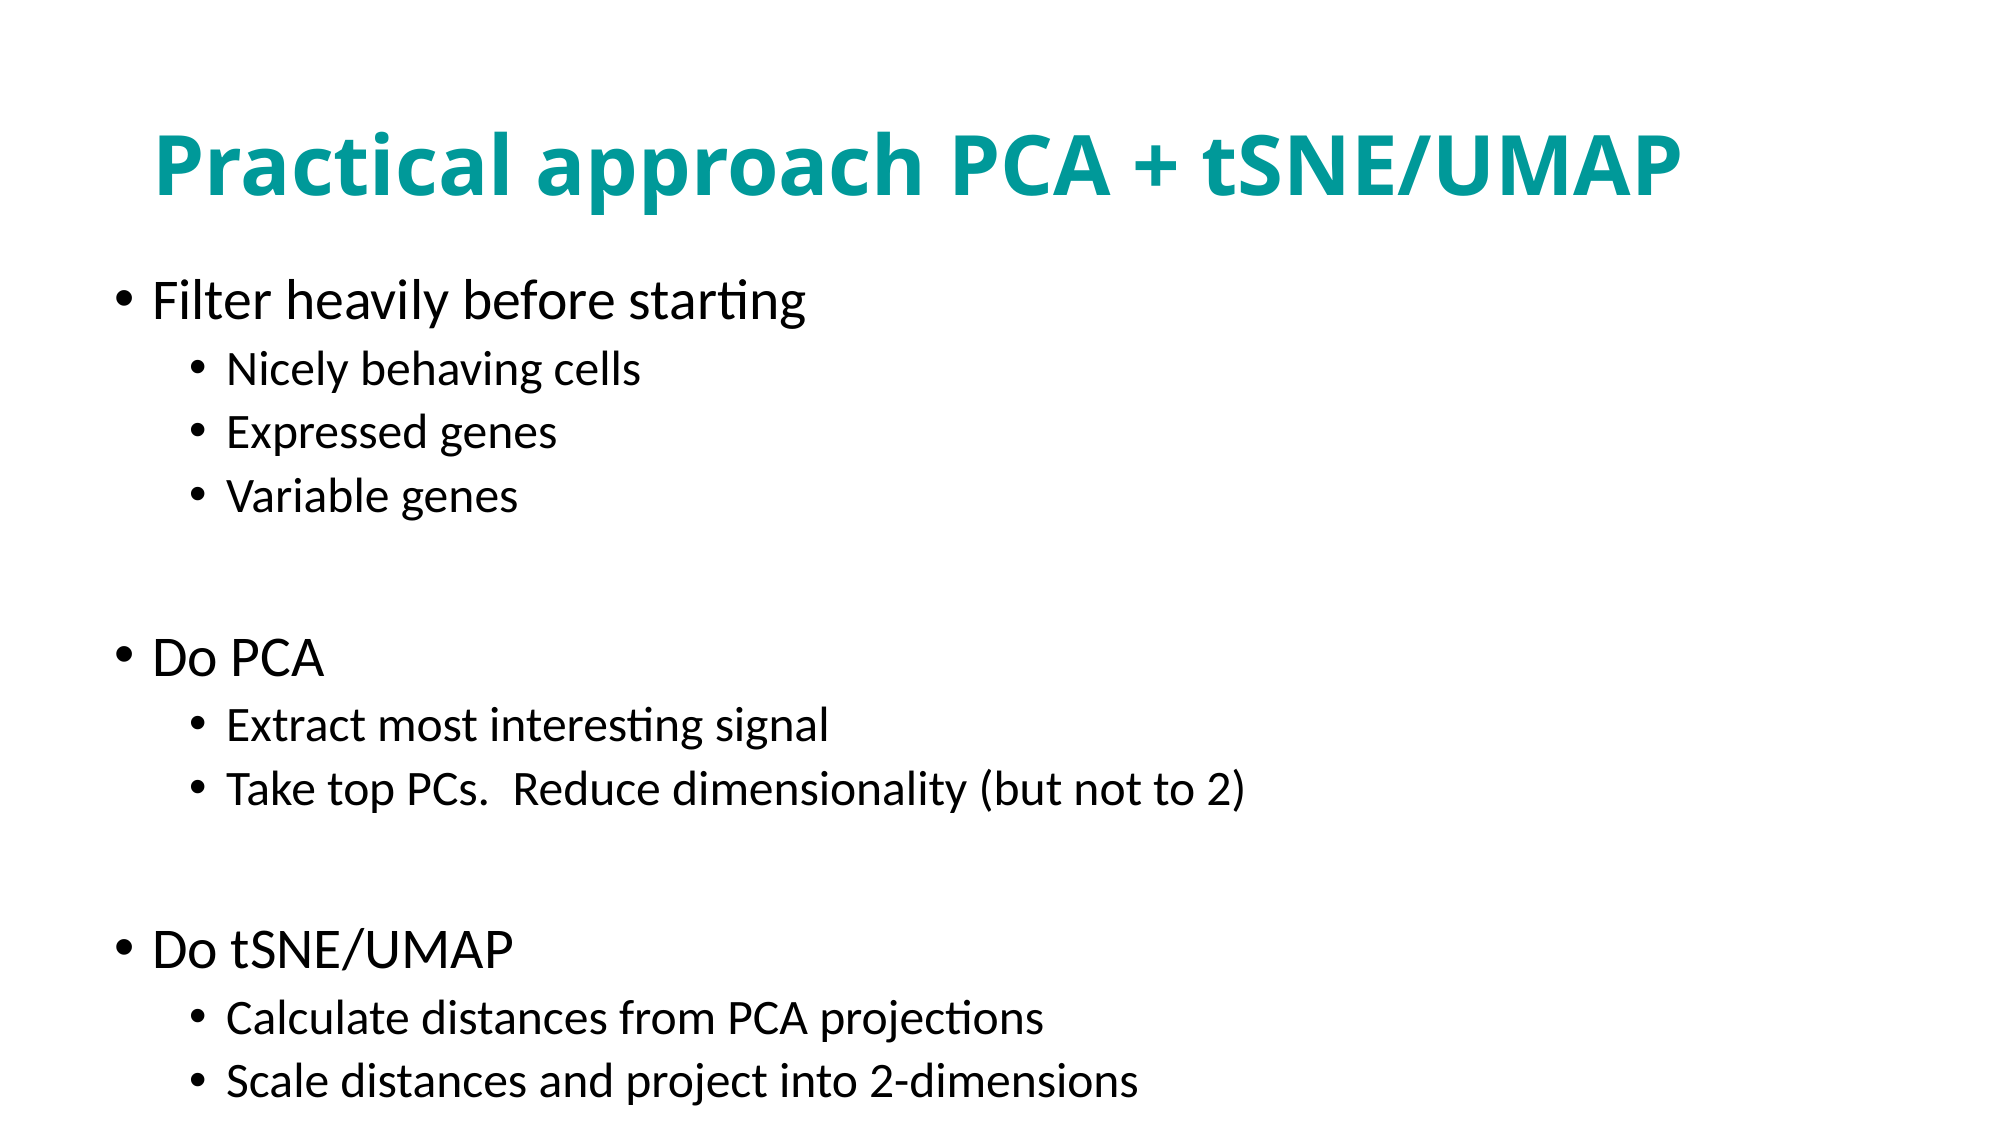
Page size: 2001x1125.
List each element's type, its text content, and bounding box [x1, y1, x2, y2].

title Practical approach PCA + tSNE/UMAP [137, 59, 1863, 262]
list Filter heavily before starting Nicely behaving cells Expressed genes Variable genes Do PCA Extract most interesting signal Take top PCs. Reduce dimensionality (but not to 2) Do tSNE/UMAP Calculate distances from PCA projections Scale distances and project into 2-dimensions [99, 262, 1900, 1125]
